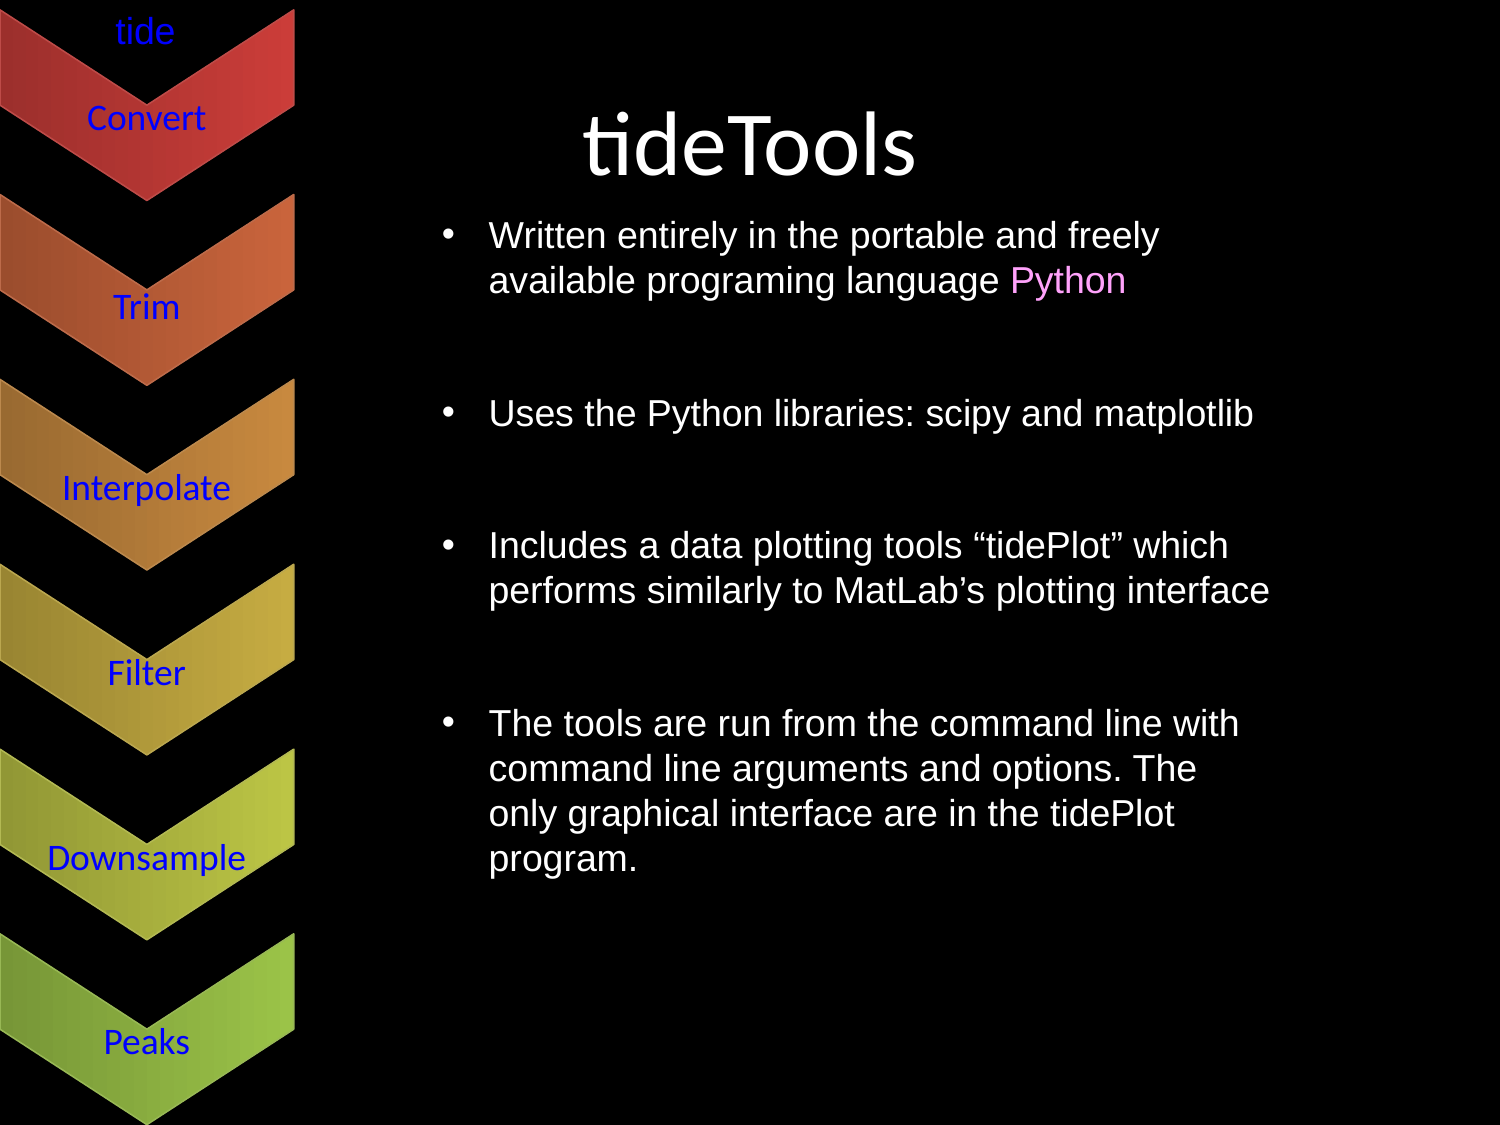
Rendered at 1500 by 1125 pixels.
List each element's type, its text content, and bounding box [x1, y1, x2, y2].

title tideTools [75, 45, 1425, 233]
text_box Written entirely in the portable and freely available programing language Python Uses the Python libraries: scipy and matplotlib Includes a data plotting tools “tidePlot” which performs similarly to MatLab’s plotting interface The tools are run from the command line with command line arguments and options. The only graphical interface are in the tidePlot program. [427, 204, 1288, 887]
